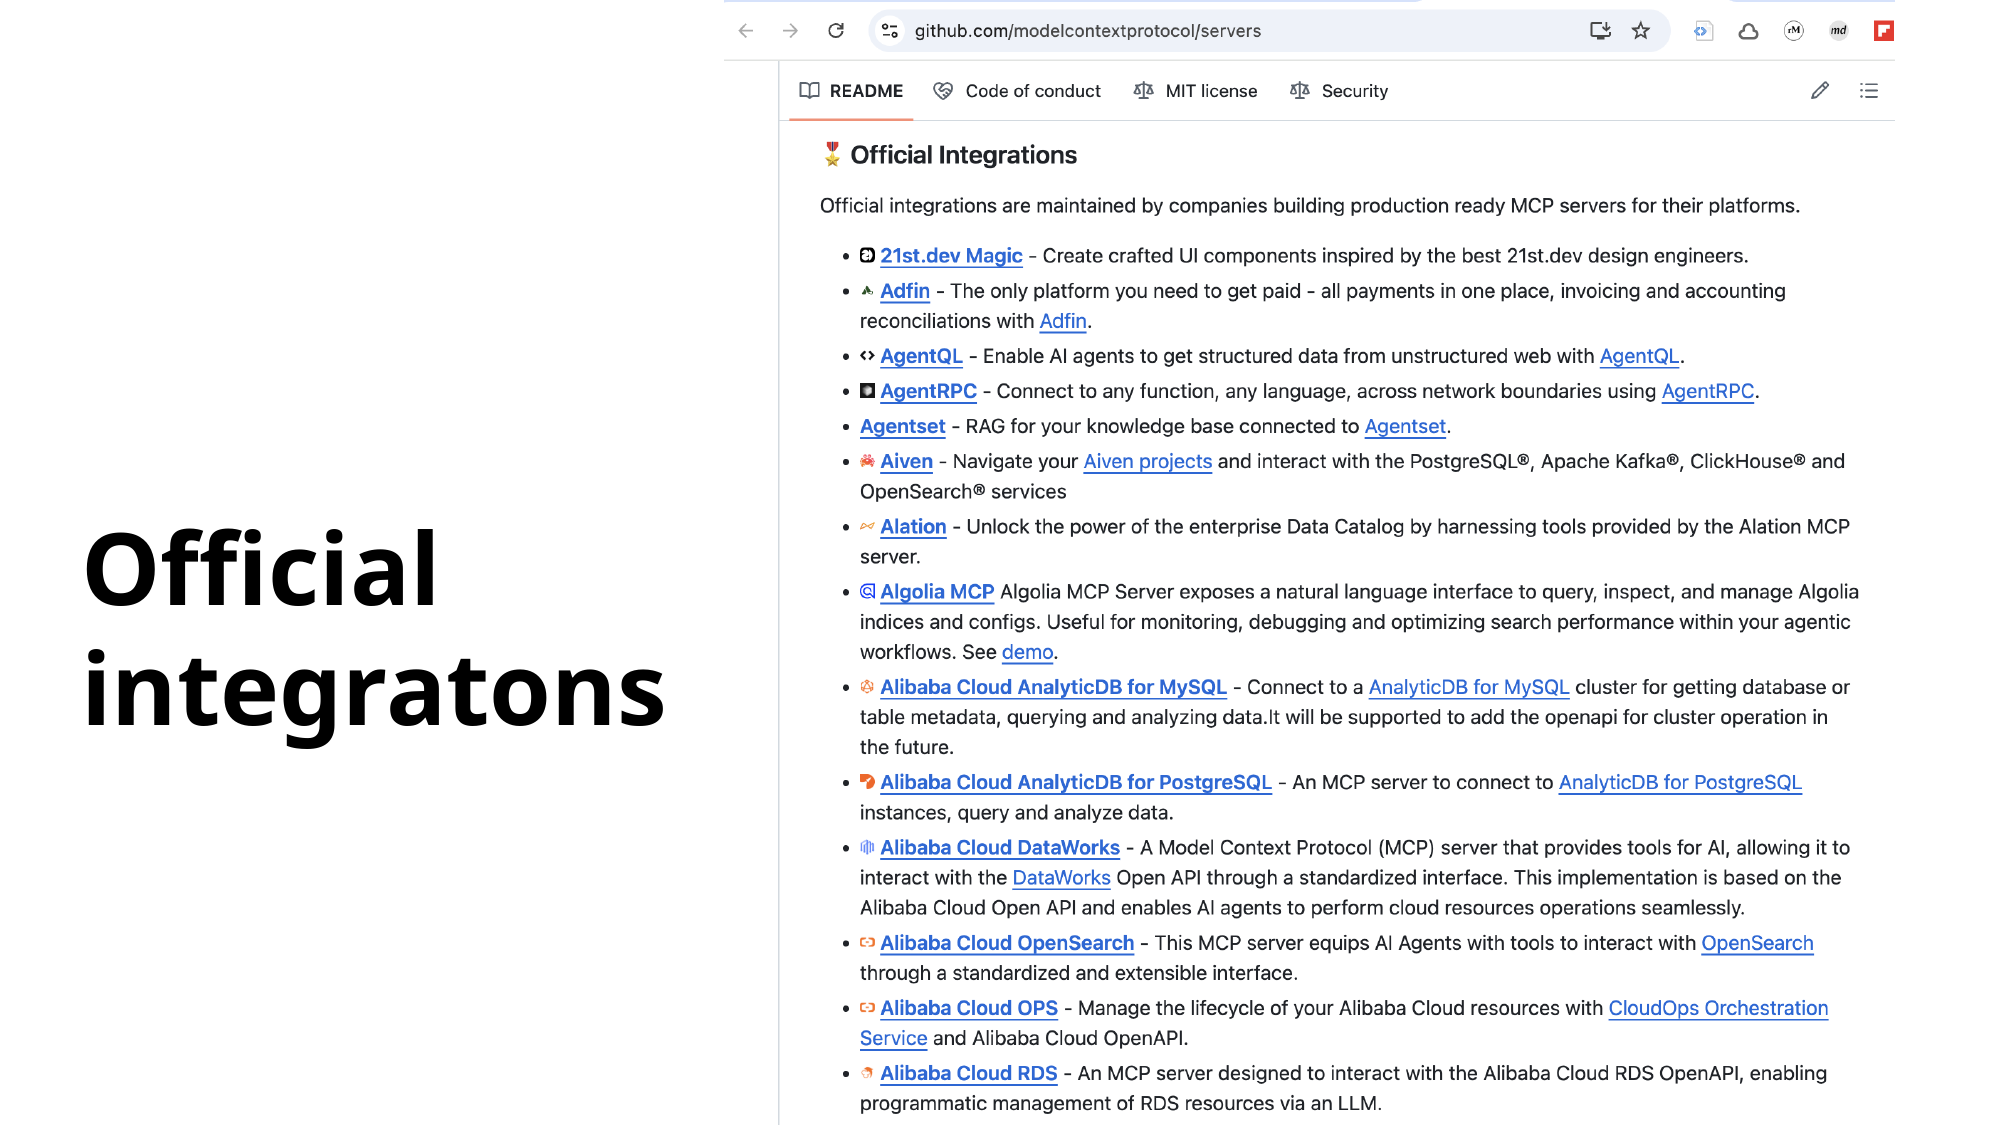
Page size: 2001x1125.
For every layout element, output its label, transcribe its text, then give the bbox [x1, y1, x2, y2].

title Official integratons [66, 562, 718, 754]
picture [723, 0, 1895, 1125]
